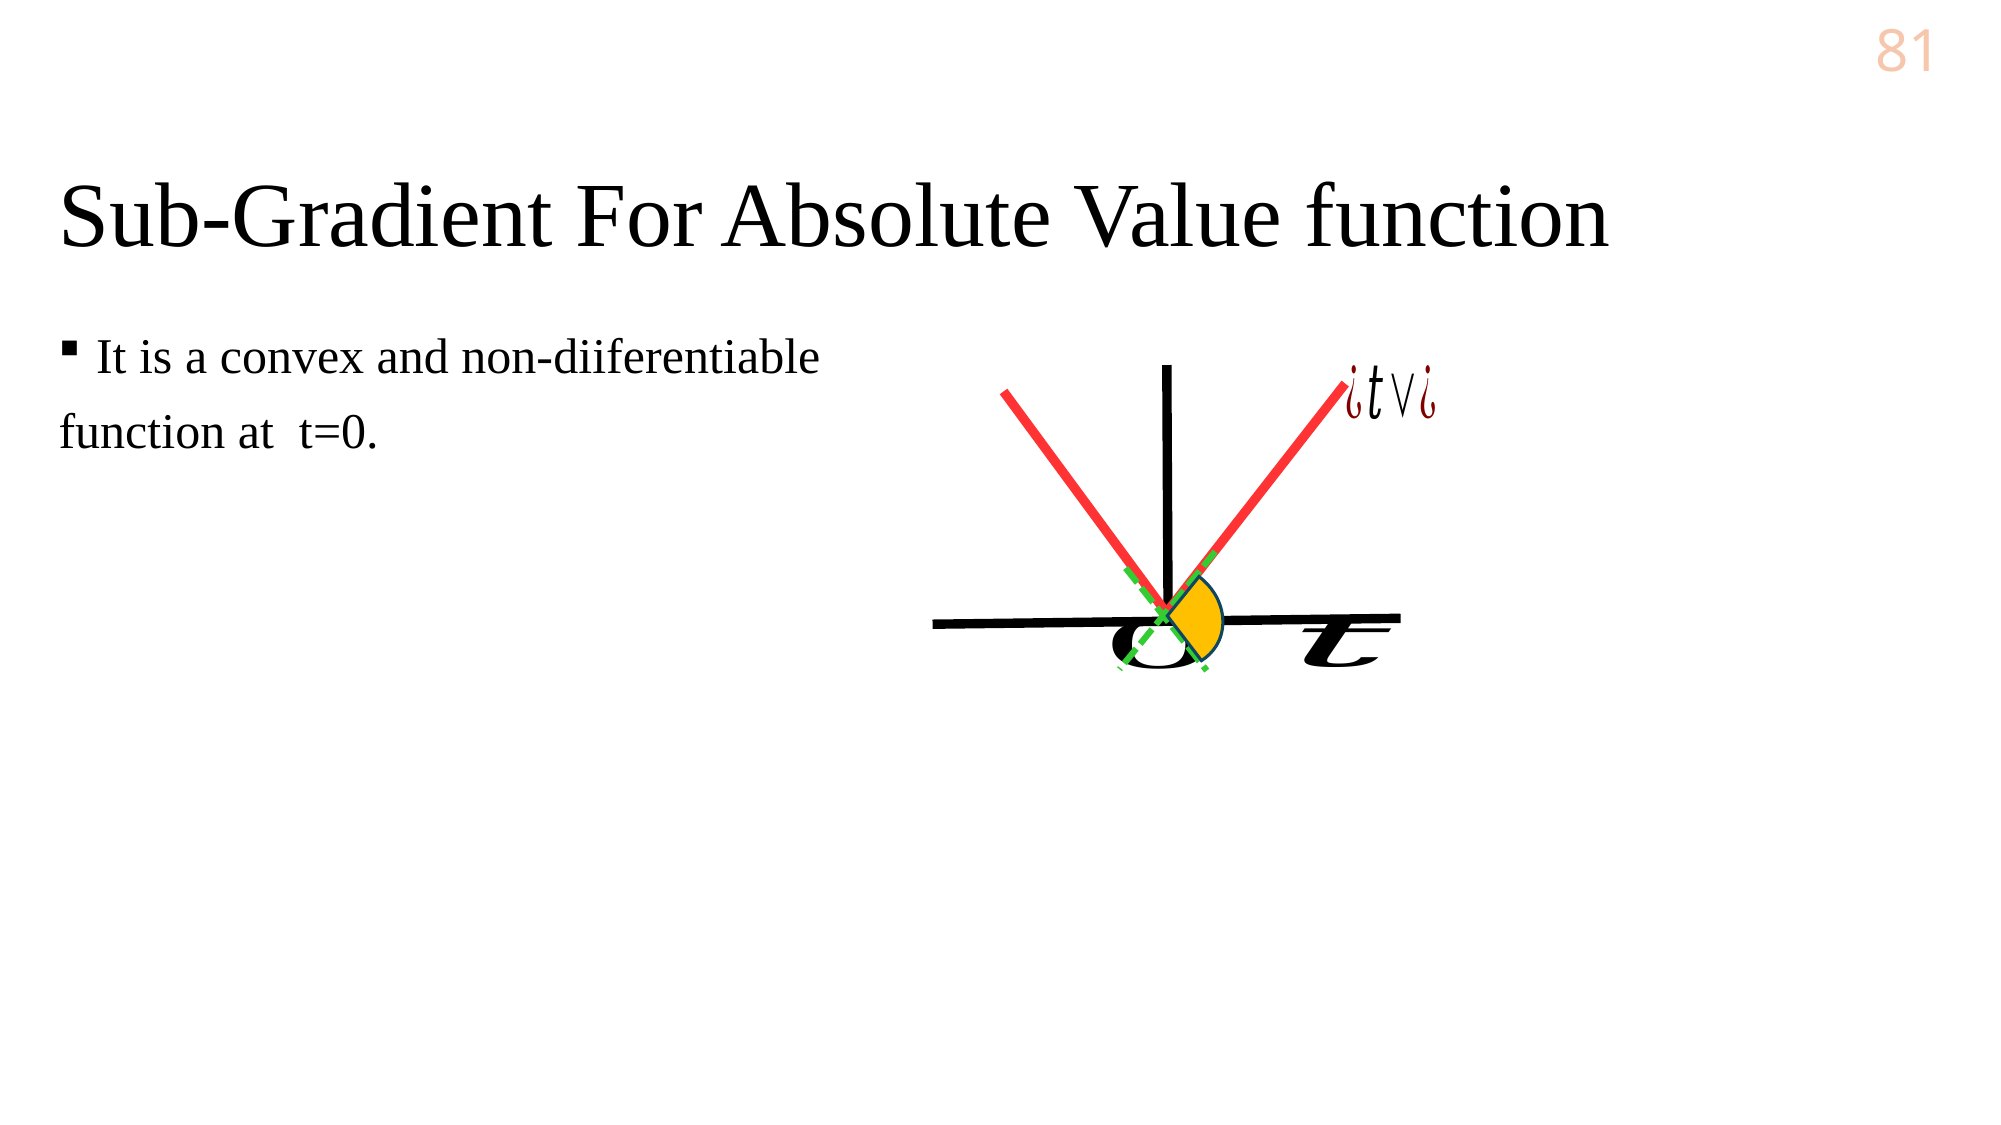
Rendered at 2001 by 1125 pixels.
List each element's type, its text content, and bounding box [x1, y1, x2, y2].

slide_number 81 [1857, 22, 1957, 83]
text_box [1165, 574, 1225, 663]
title Sub-Gradient For Absolute Value function [43, 149, 1970, 284]
list It is a convex and non-diiferentiable function at t=0. [43, 322, 1970, 1098]
